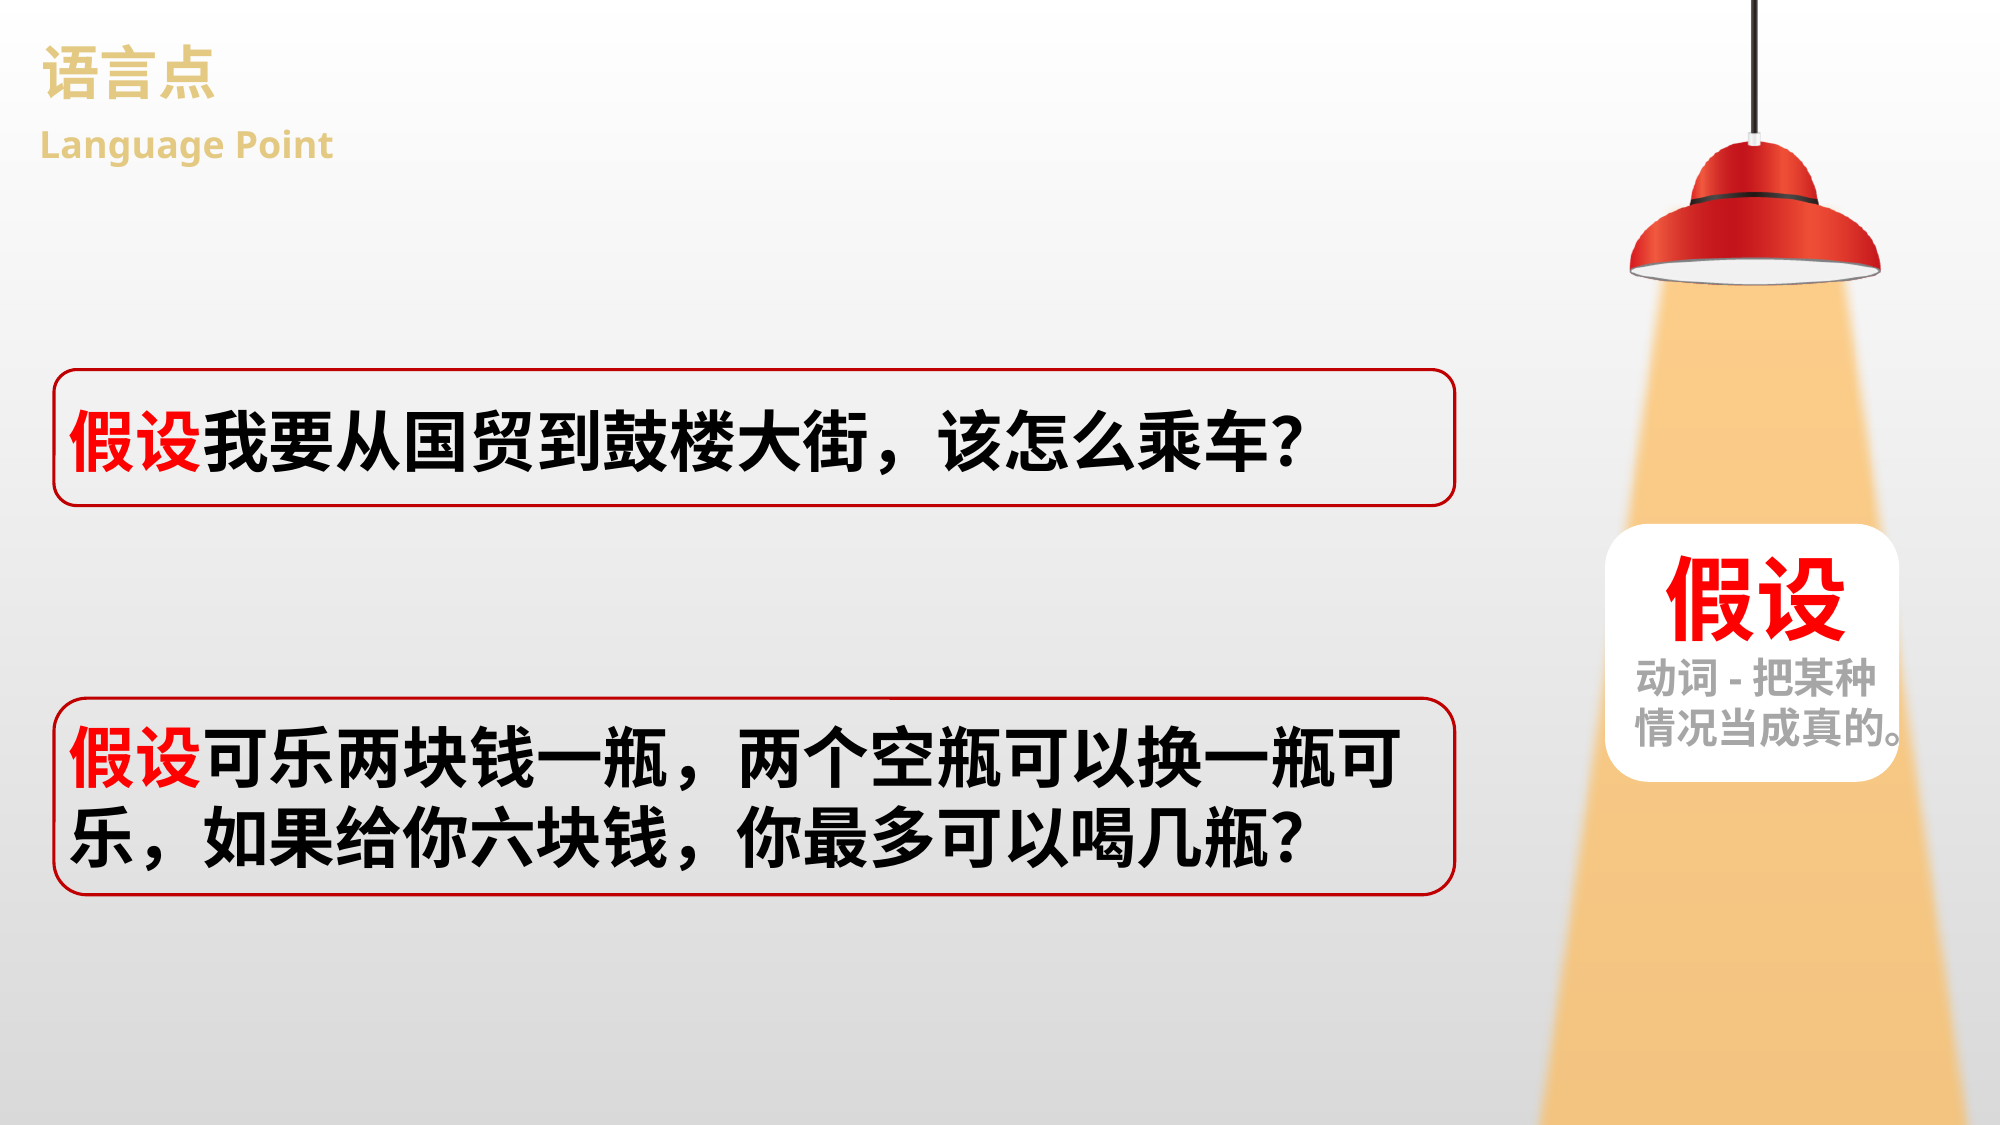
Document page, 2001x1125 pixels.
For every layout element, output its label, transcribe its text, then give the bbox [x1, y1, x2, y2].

text_box [1636, 295, 1874, 523]
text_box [53, 369, 1455, 506]
text_box [1547, 782, 1961, 1125]
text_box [53, 698, 1455, 895]
text_box 语言点 [27, 28, 1066, 114]
text_box Language Point [24, 113, 349, 174]
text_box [1523, 523, 1990, 782]
picture [1603, 0, 1900, 295]
